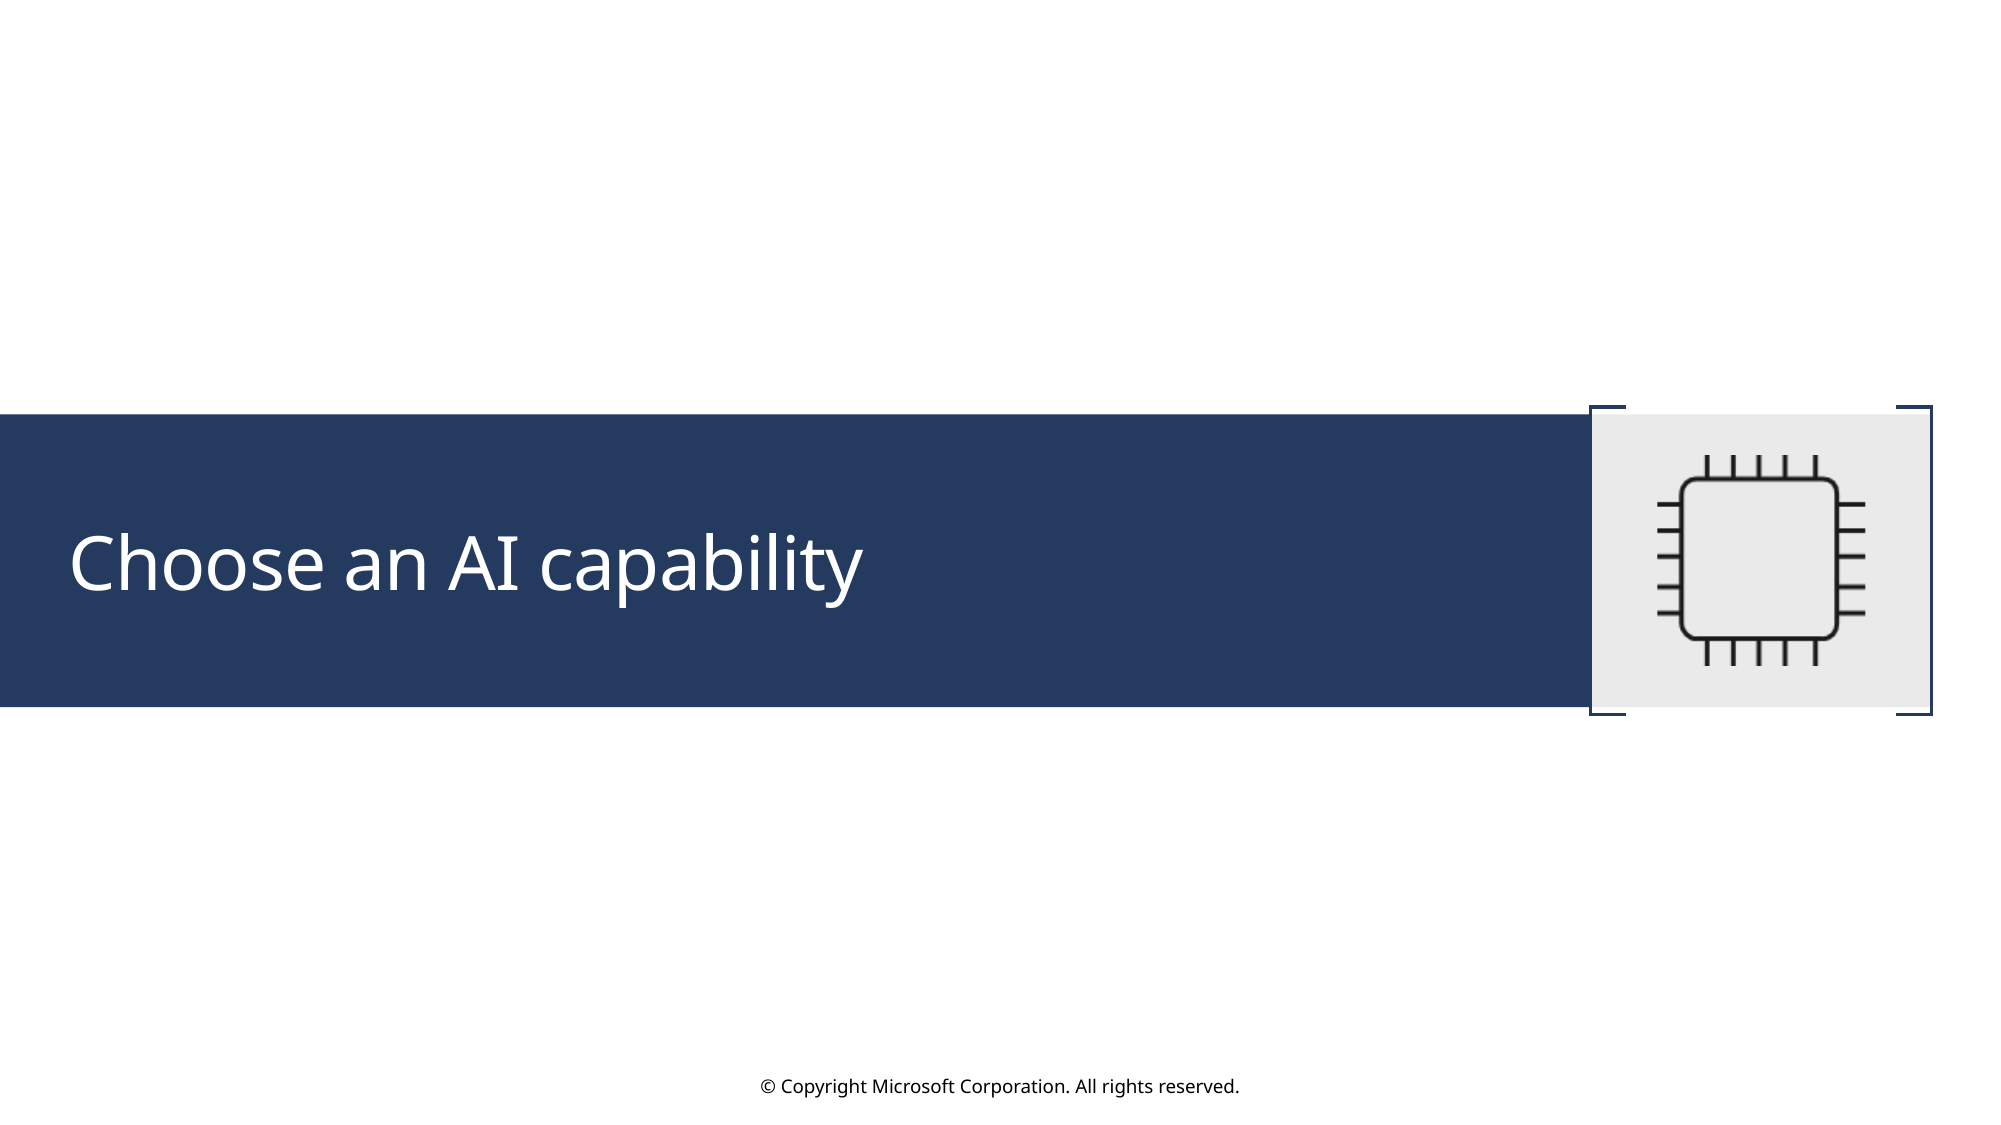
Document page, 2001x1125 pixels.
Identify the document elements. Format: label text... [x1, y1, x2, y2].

title Choose an AI capability [68, 414, 1577, 708]
picture [1656, 455, 1867, 667]
